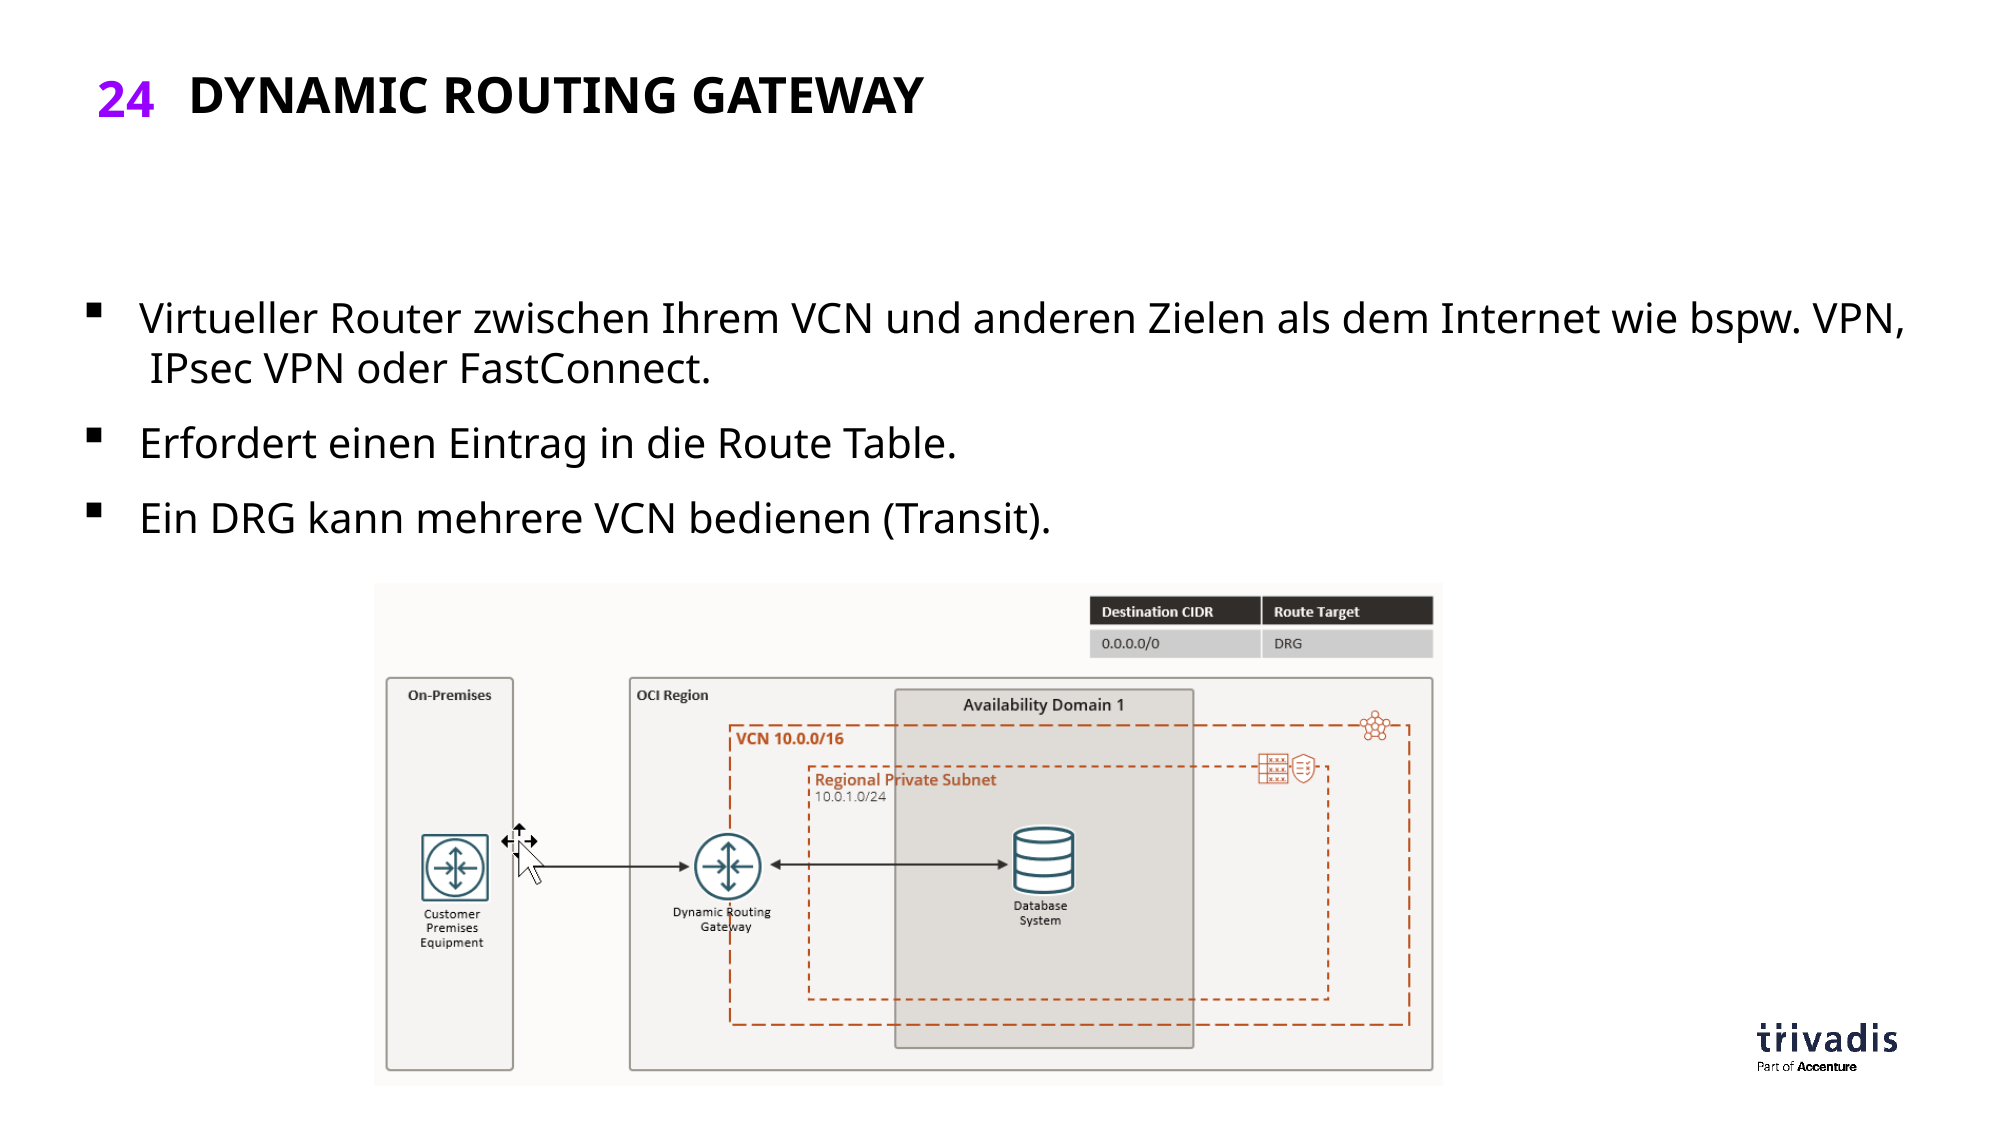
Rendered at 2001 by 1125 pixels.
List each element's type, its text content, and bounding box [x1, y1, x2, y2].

picture [1757, 1062, 1897, 1071]
picture [374, 583, 1443, 1086]
list Virtueller Router zwischen Ihrem VCN und anderen Zielen als dem Internet wie bspw. VPN, IPsec VPN oder FastConnect. Erfordert einen Eintrag in die Route Table. Ein DRG kann mehrere VCN bedienen (Transit). [65, 284, 1933, 1062]
title Dynamic Routing Gateway [170, 63, 1933, 136]
